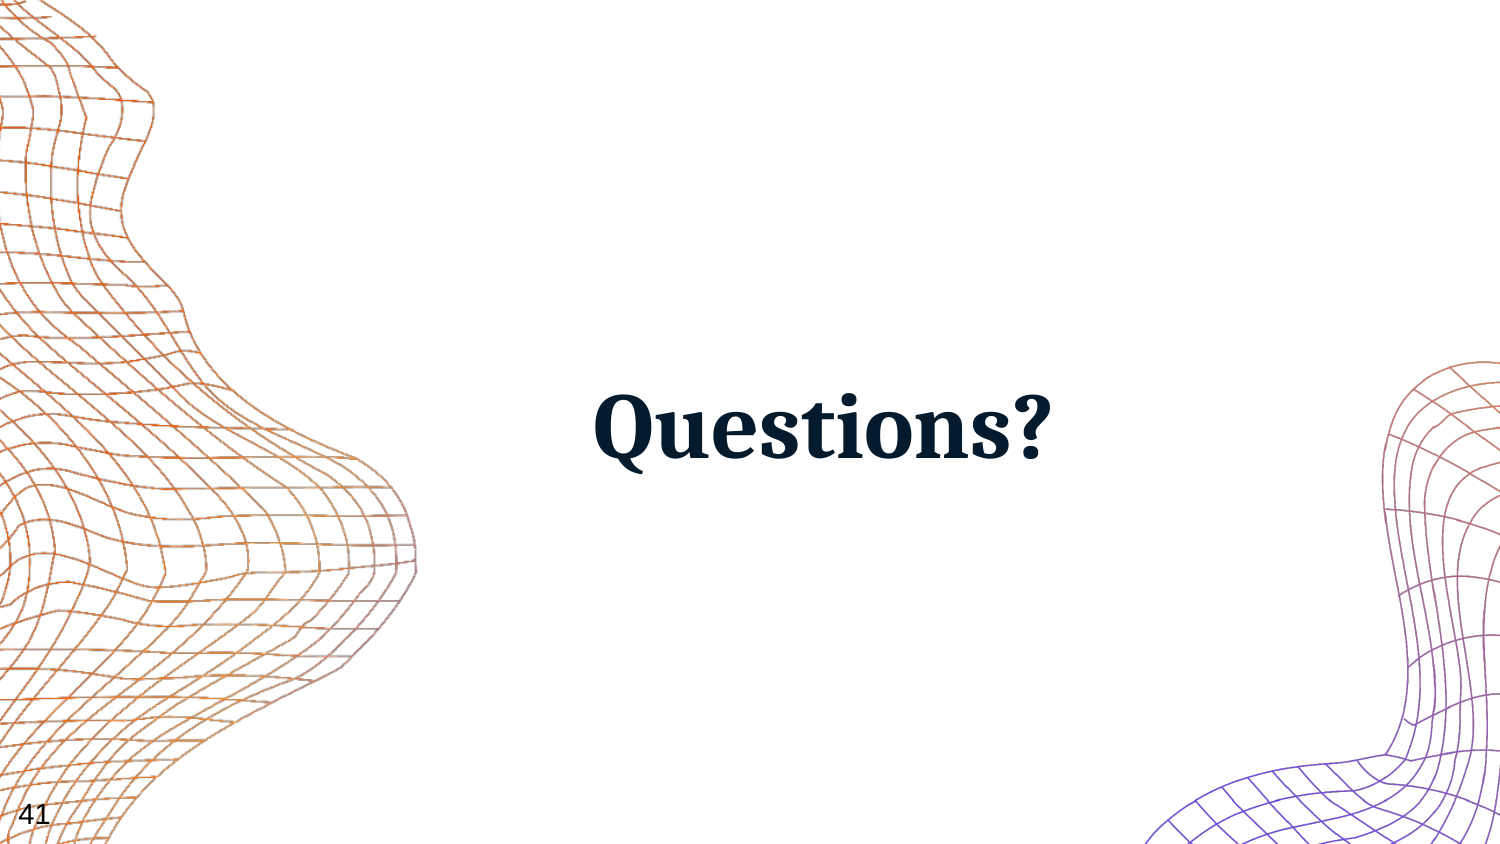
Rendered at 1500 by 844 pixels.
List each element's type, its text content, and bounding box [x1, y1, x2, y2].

picture [0, 2, 641, 844]
title Questions? [644, 350, 1135, 493]
text_box 41 [3, 788, 73, 838]
picture [1091, 337, 1500, 844]
